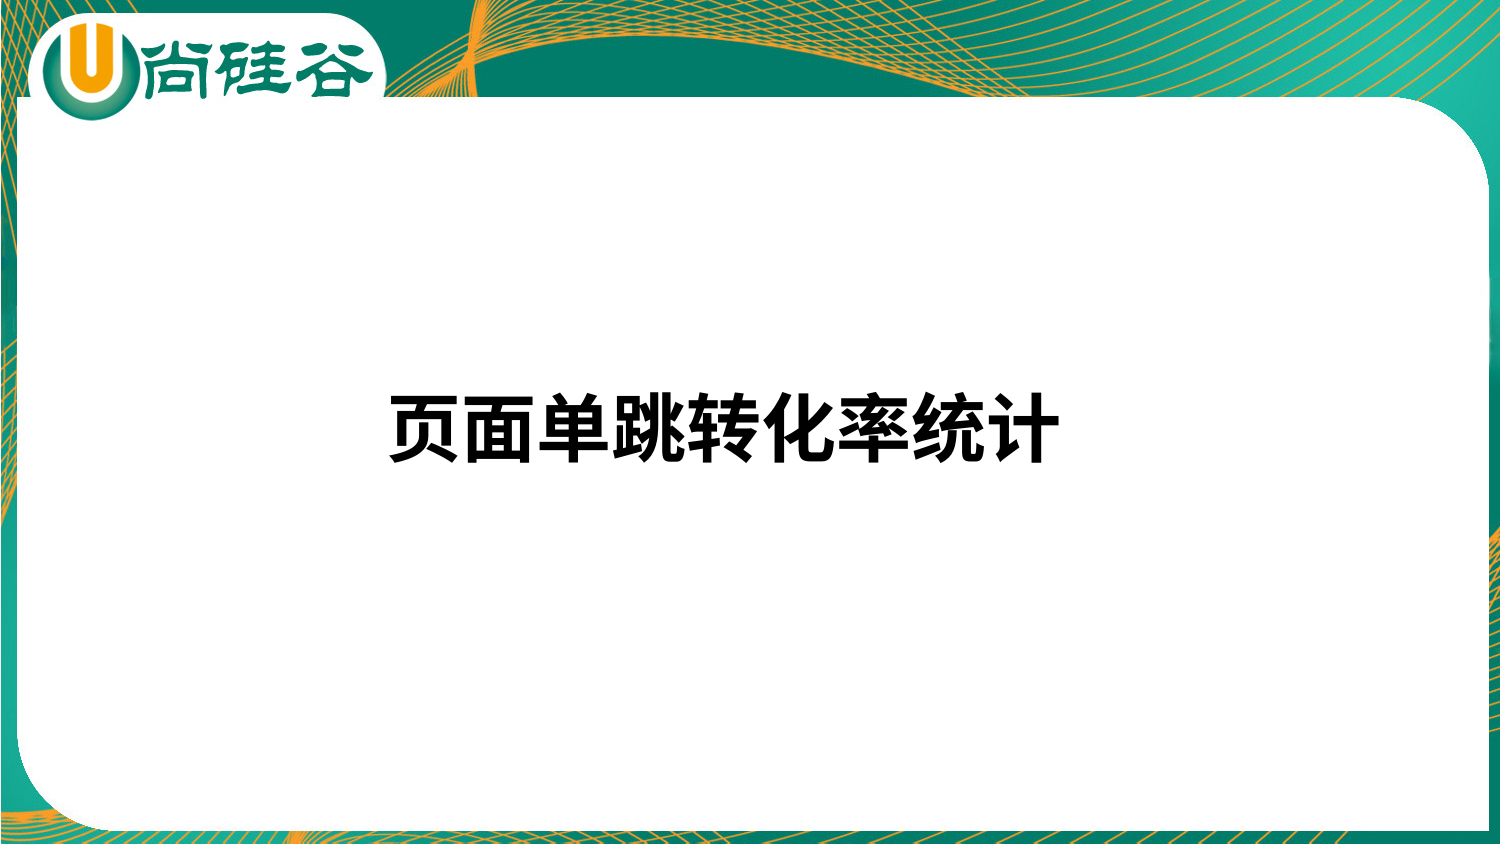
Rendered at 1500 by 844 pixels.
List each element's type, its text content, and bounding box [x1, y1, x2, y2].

text_box 页面单跳转化率统计 [371, 374, 1081, 480]
picture [0, 0, 1500, 844]
